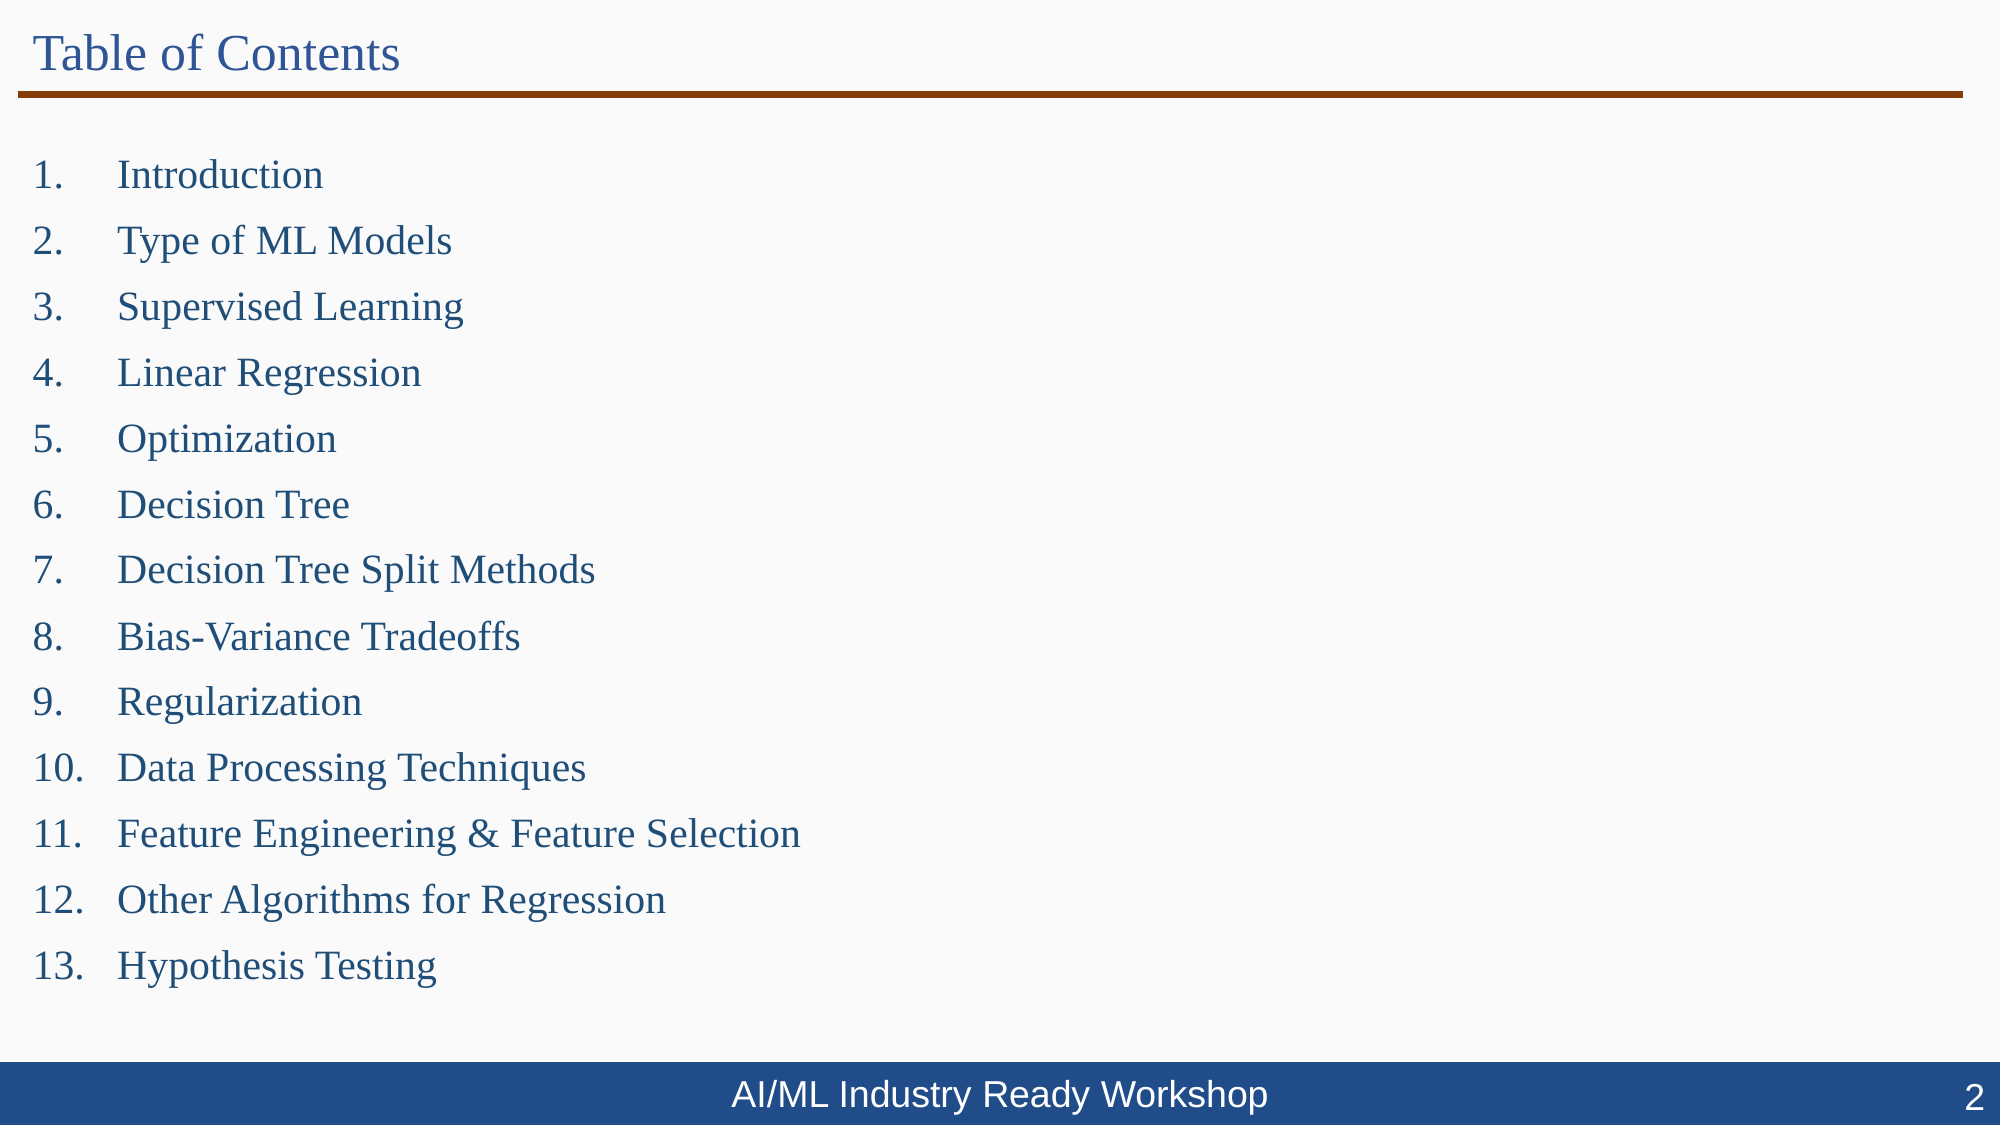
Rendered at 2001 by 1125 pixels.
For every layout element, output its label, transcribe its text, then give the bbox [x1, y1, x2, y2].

list Introduction Type of ML Models Supervised Learning Linear Regression Optimization Decision Tree Decision Tree Split Methods Bias-Variance Tradeoffs Regularization Data Processing Techniques Feature Engineering & Feature Selection Other Algorithms for Regression Hypothesis Testing [17, 145, 1983, 1031]
title Table of Contents [17, 17, 1988, 90]
